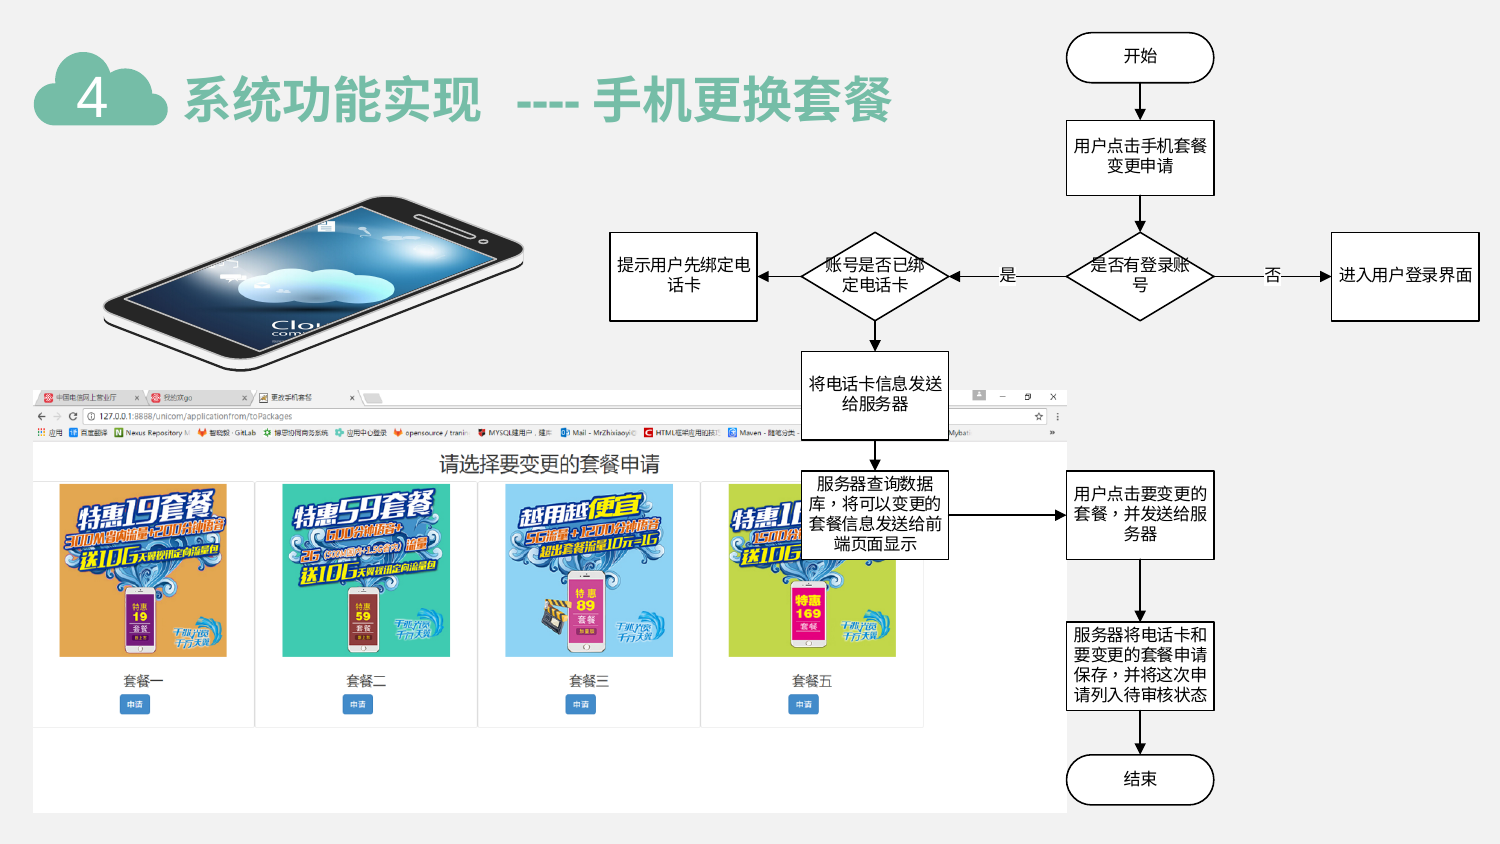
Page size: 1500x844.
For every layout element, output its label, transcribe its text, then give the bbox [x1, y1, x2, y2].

picture [33, 390, 1067, 814]
text_box 系统功能实现 ----手机更换套餐 [168, 61, 607, 137]
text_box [33, 51, 168, 138]
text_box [607, 29, 1481, 806]
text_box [100, 194, 527, 372]
